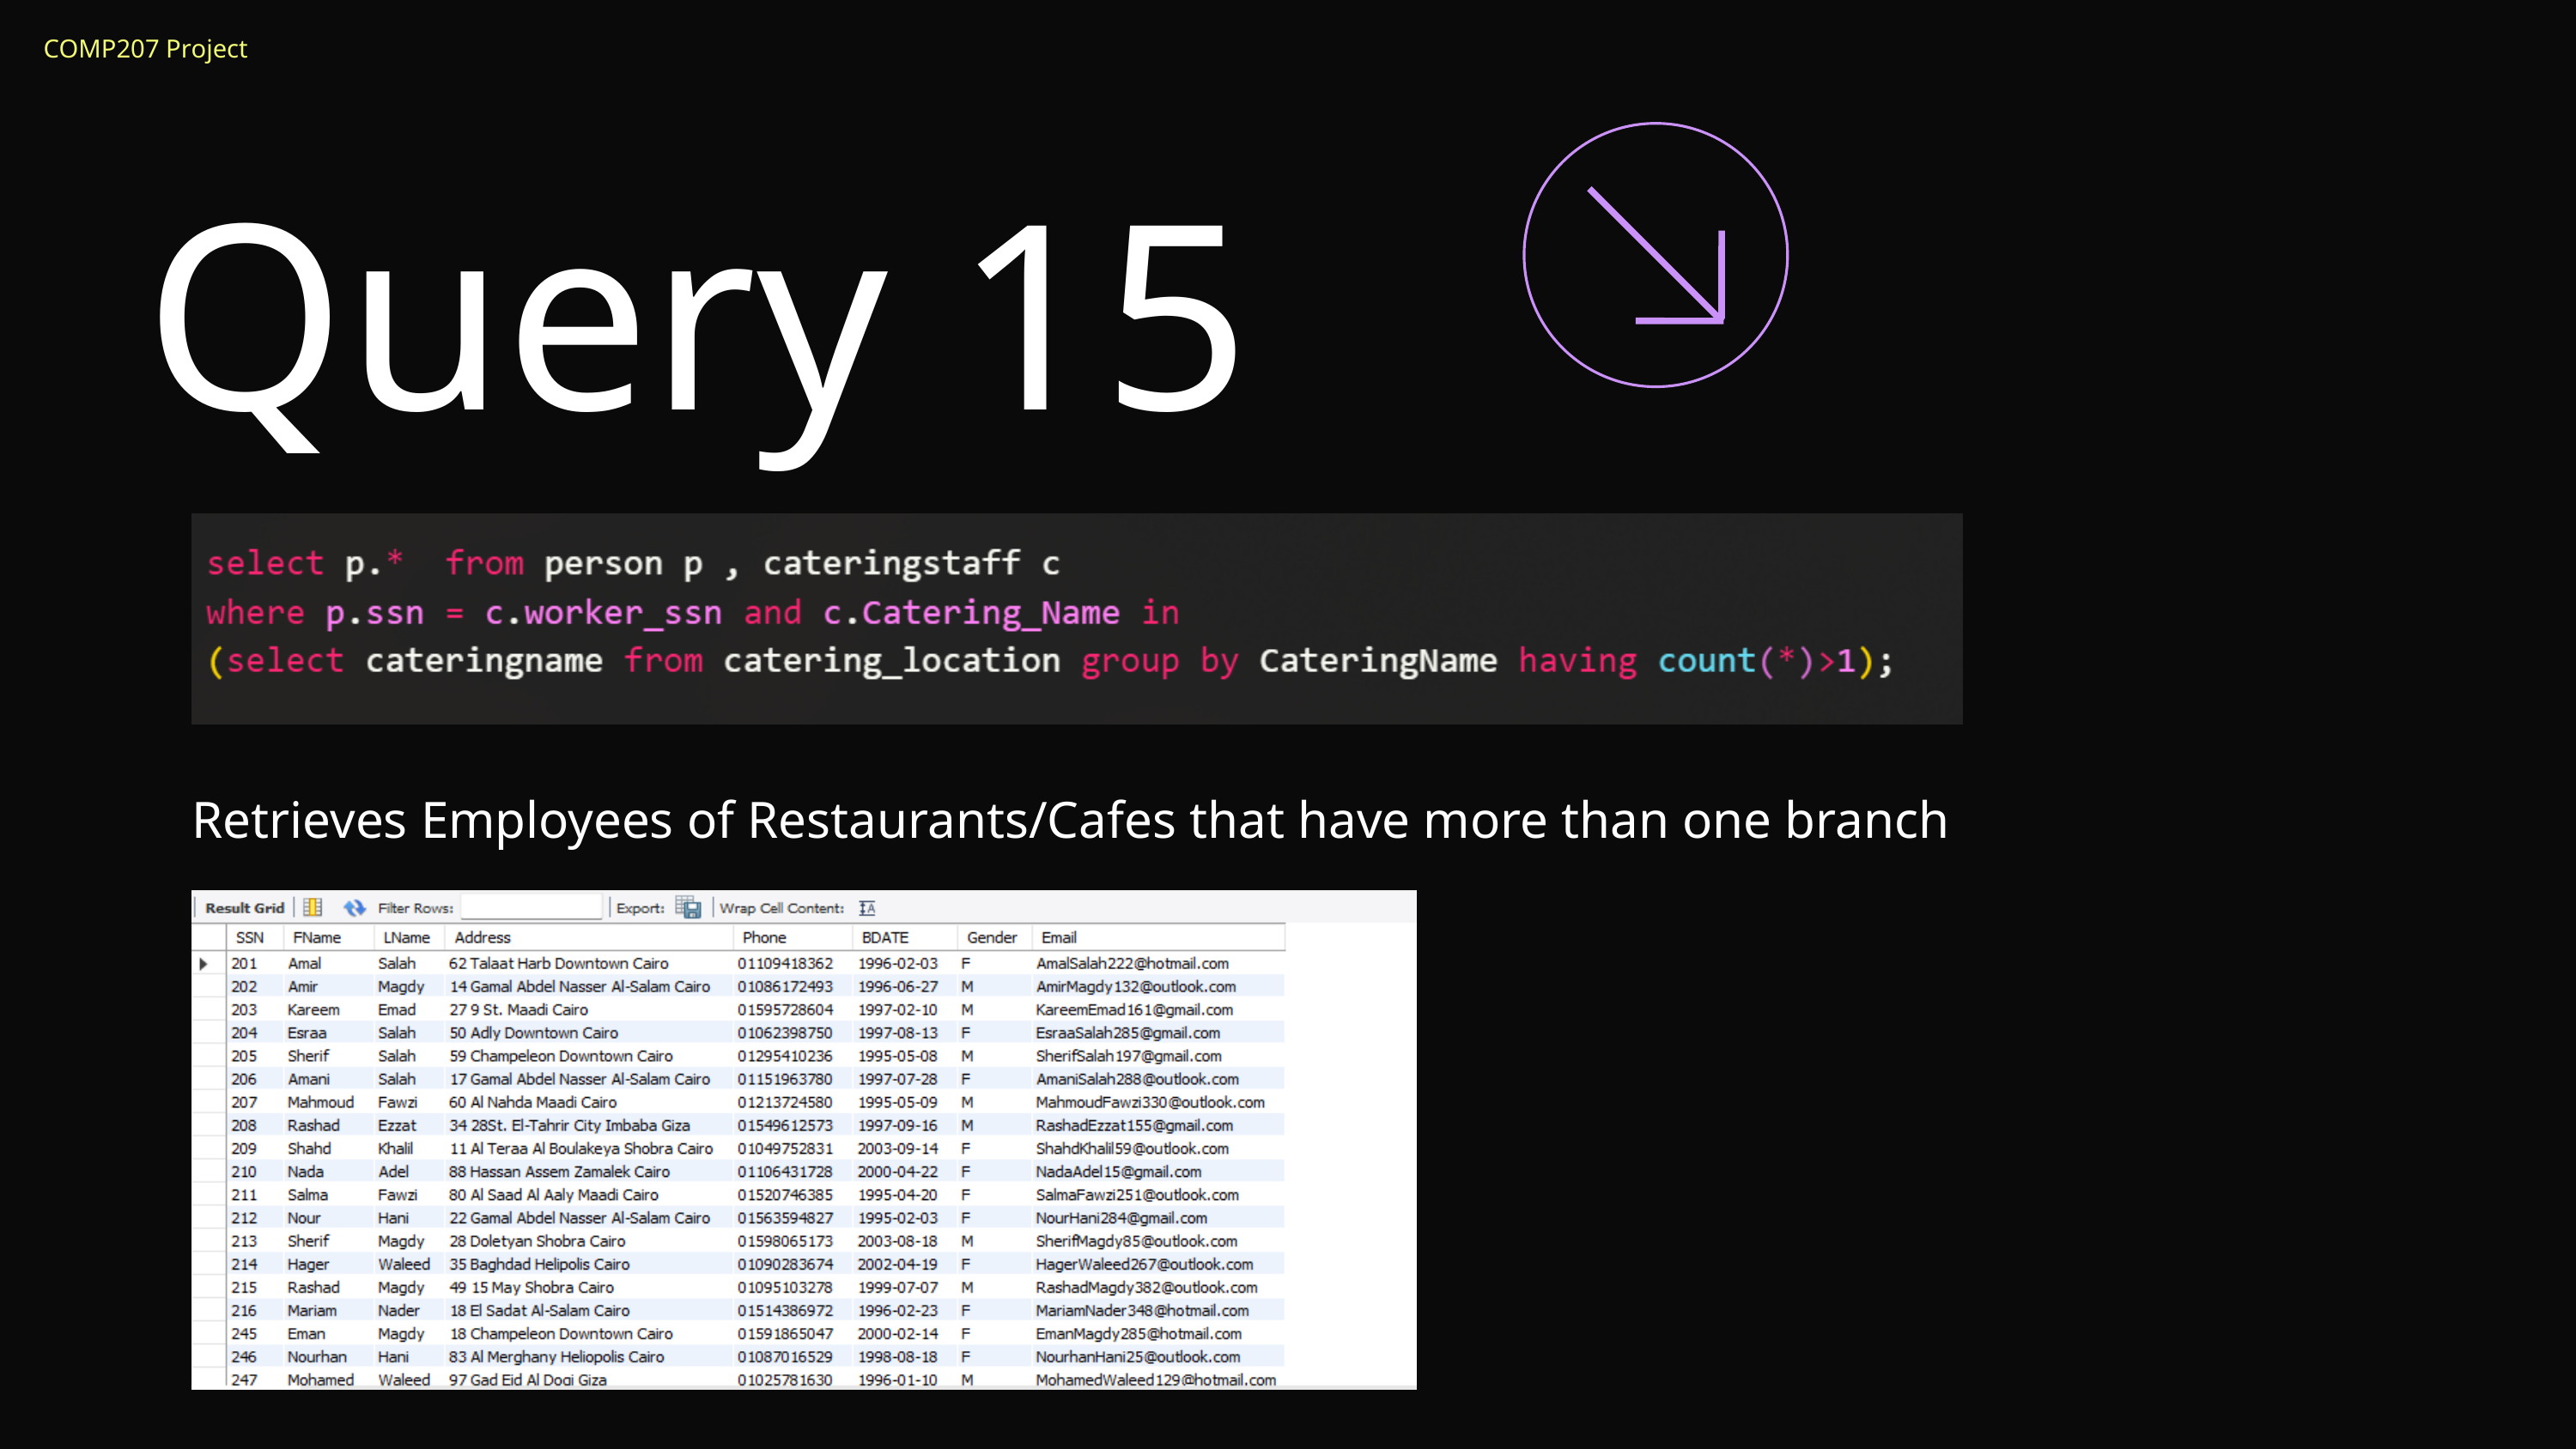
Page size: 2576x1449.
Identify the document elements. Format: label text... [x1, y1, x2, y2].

text_box COMP207 Project [43, 27, 580, 63]
picture [191, 513, 1963, 724]
text_box Retrieves Employees of Restaurants/Cafes that have more than one branch [191, 778, 2393, 848]
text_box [1523, 123, 1789, 387]
text_box Query 15 [144, 152, 2432, 462]
picture [191, 889, 1418, 1391]
